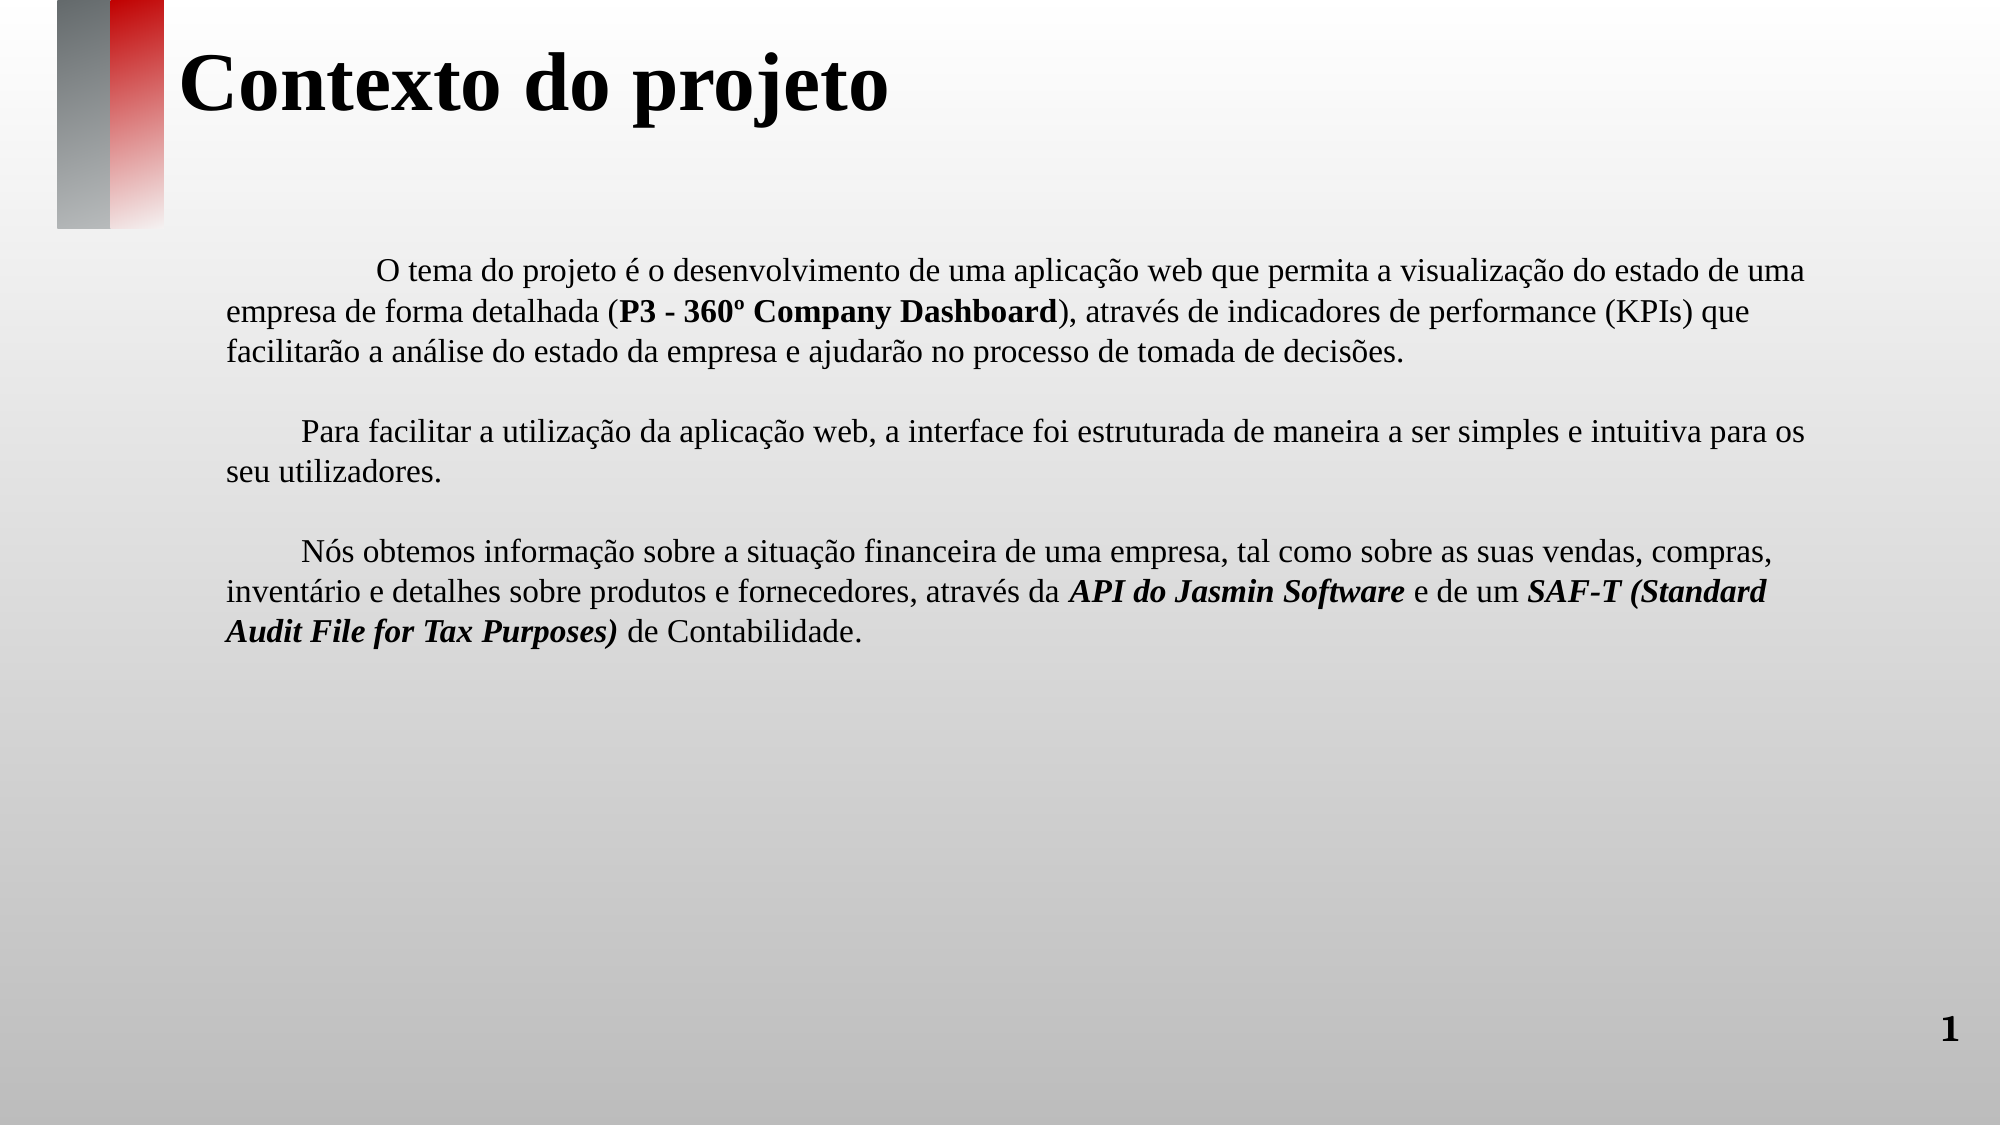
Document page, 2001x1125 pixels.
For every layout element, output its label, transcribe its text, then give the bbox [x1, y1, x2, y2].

title Contexto do projeto [164, 0, 1748, 154]
text_box [110, 0, 164, 229]
text_box 1 [1825, 996, 1975, 1057]
text_box O tema do projeto é o desenvolvimento de uma aplicação web que permita a visualização do estado de uma empresa de forma detalhada (P3 - 360º Company Dashboard), através de indicadores de performance (KPIs) que facilitarão a análise do estado da empresa e ajudarão no processo de tomada de decisões. Para facilitar a utilização da aplicação web, a interface foi estruturada de maneira a ser simples e intuitiva para os seu utilizadores. Nós obtemos informação sobre a situação financeira de uma empresa, tal como sobre as suas vendas, compras, inventário e detalhes sobre produtos e fornecedores, através da API do Jasmin Software e de um SAF-T (Standard Audit File for Tax Purposes) de Contabilidade. [163, 229, 1861, 760]
text_box [57, 0, 110, 229]
